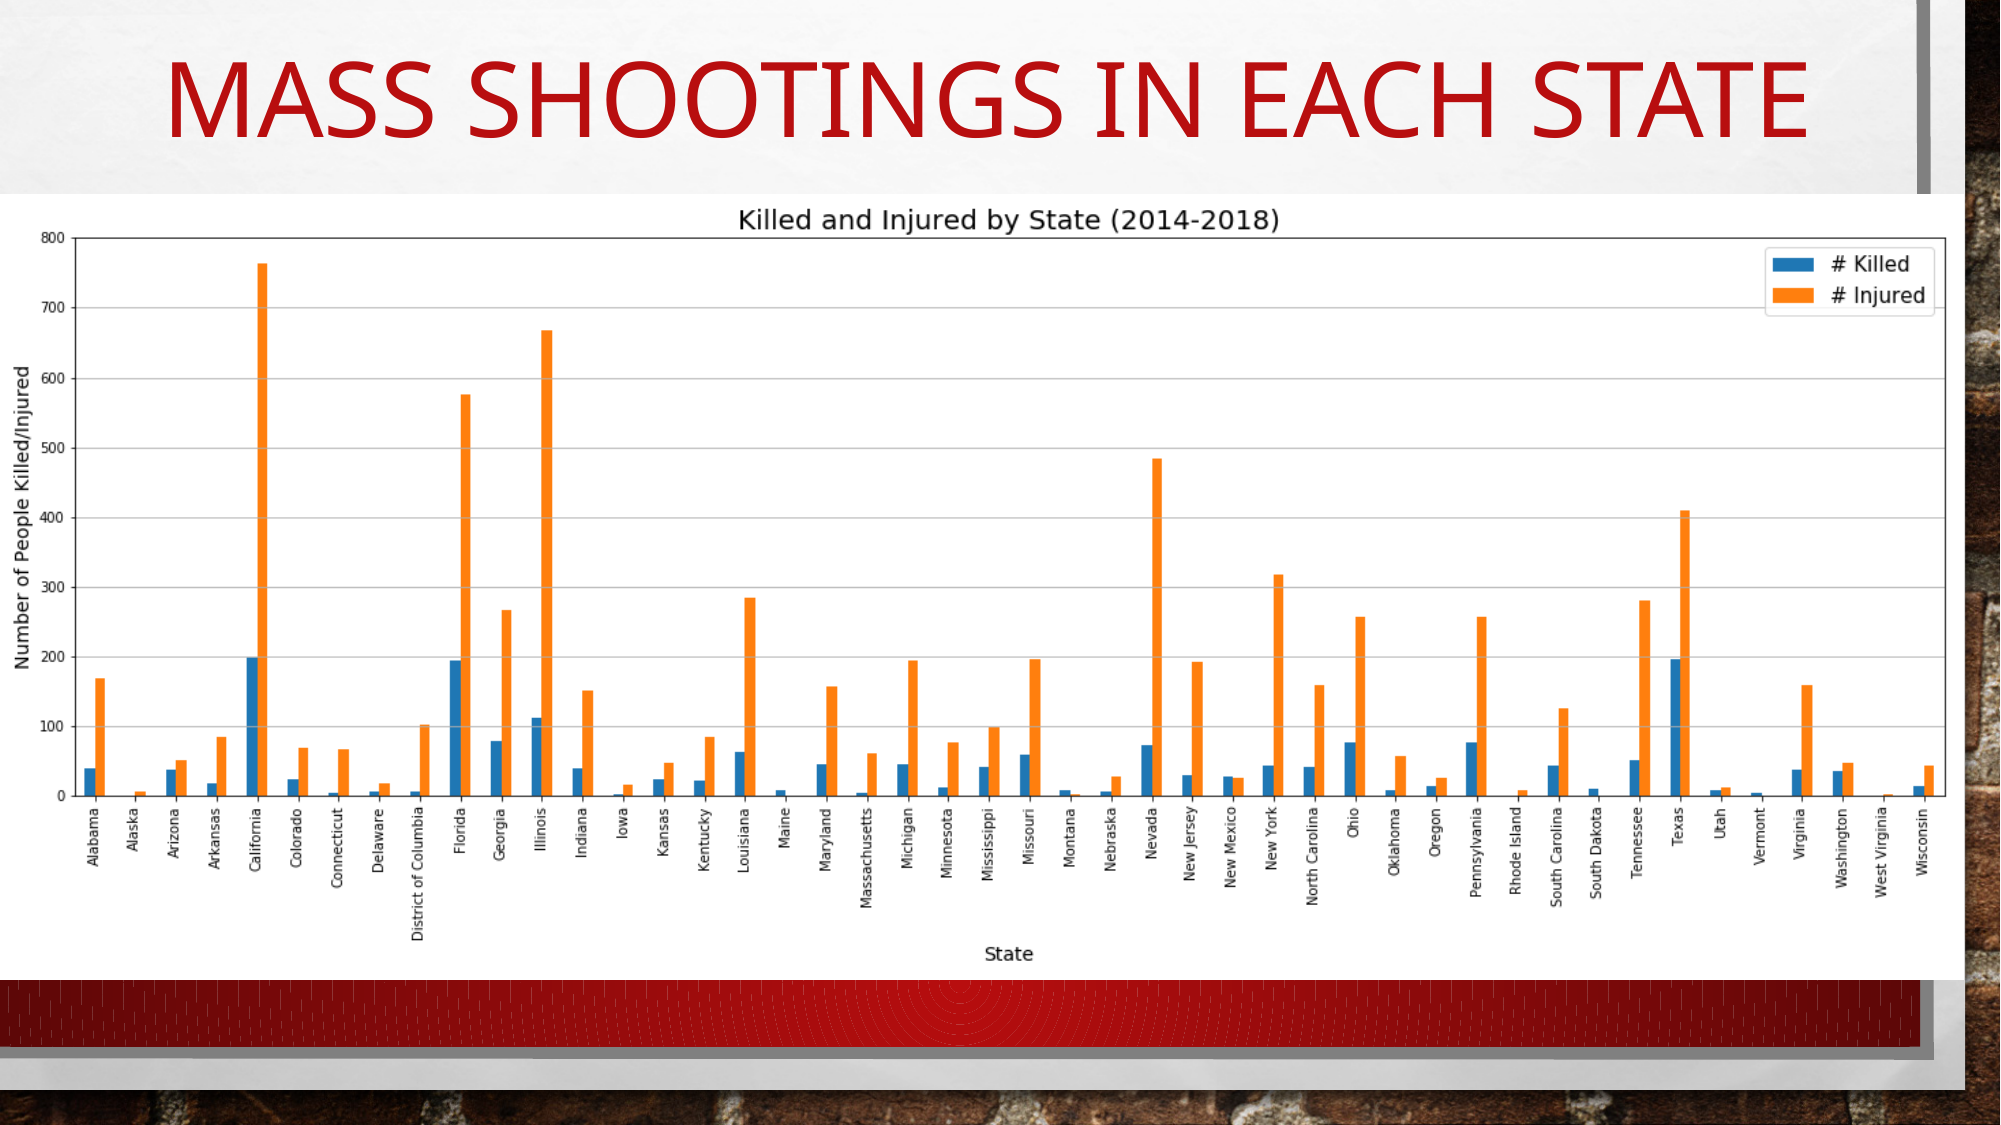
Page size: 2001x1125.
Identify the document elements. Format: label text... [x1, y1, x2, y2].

picture [0, 0, 2000, 1125]
title Mass Shootings in each state [147, 34, 1853, 173]
picture [0, 194, 1964, 980]
